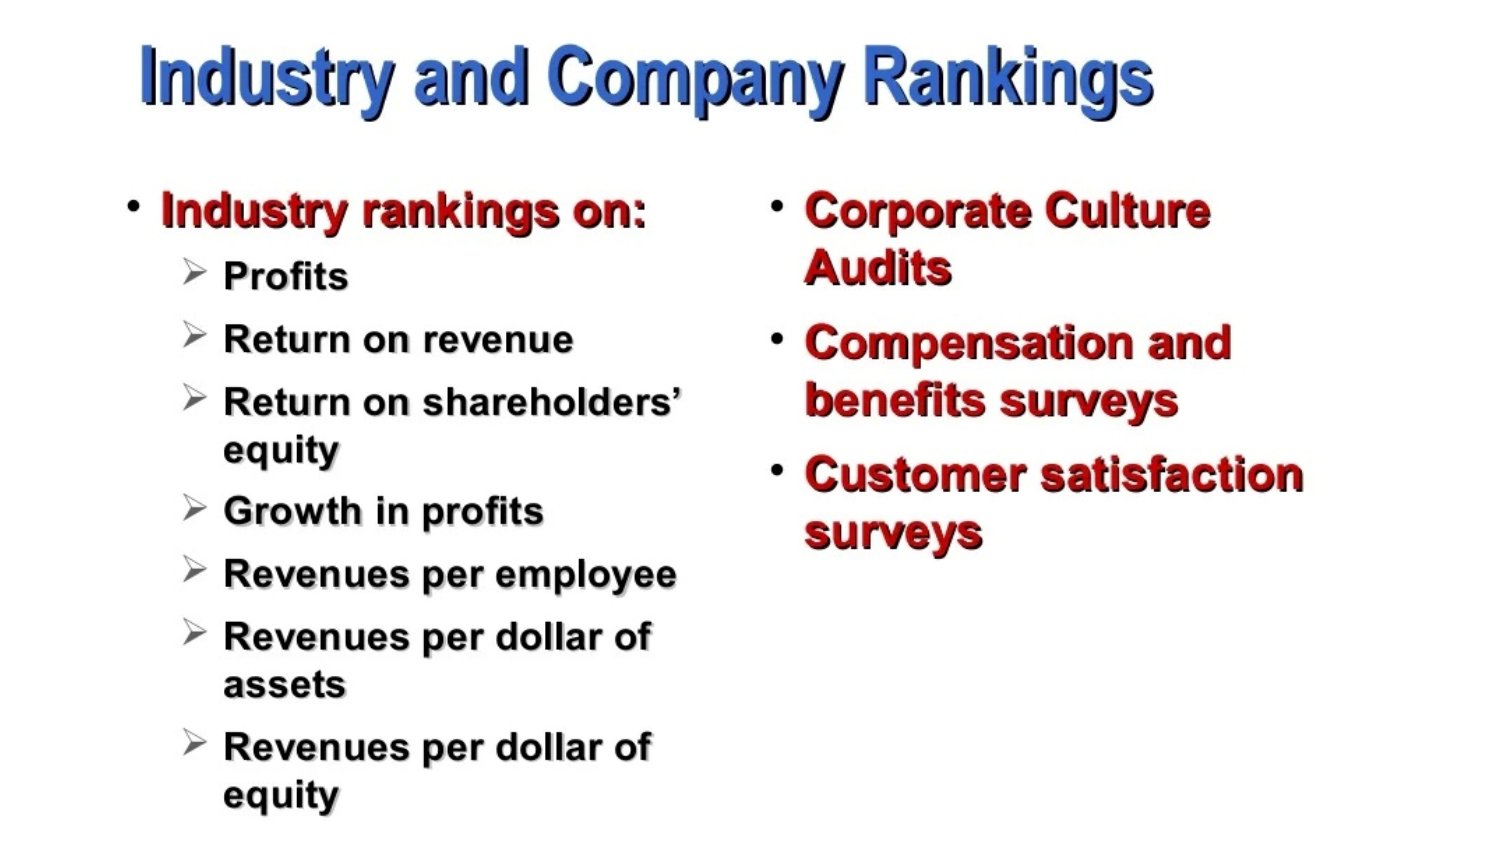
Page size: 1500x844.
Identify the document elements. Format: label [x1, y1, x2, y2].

picture [89, 0, 1411, 844]
